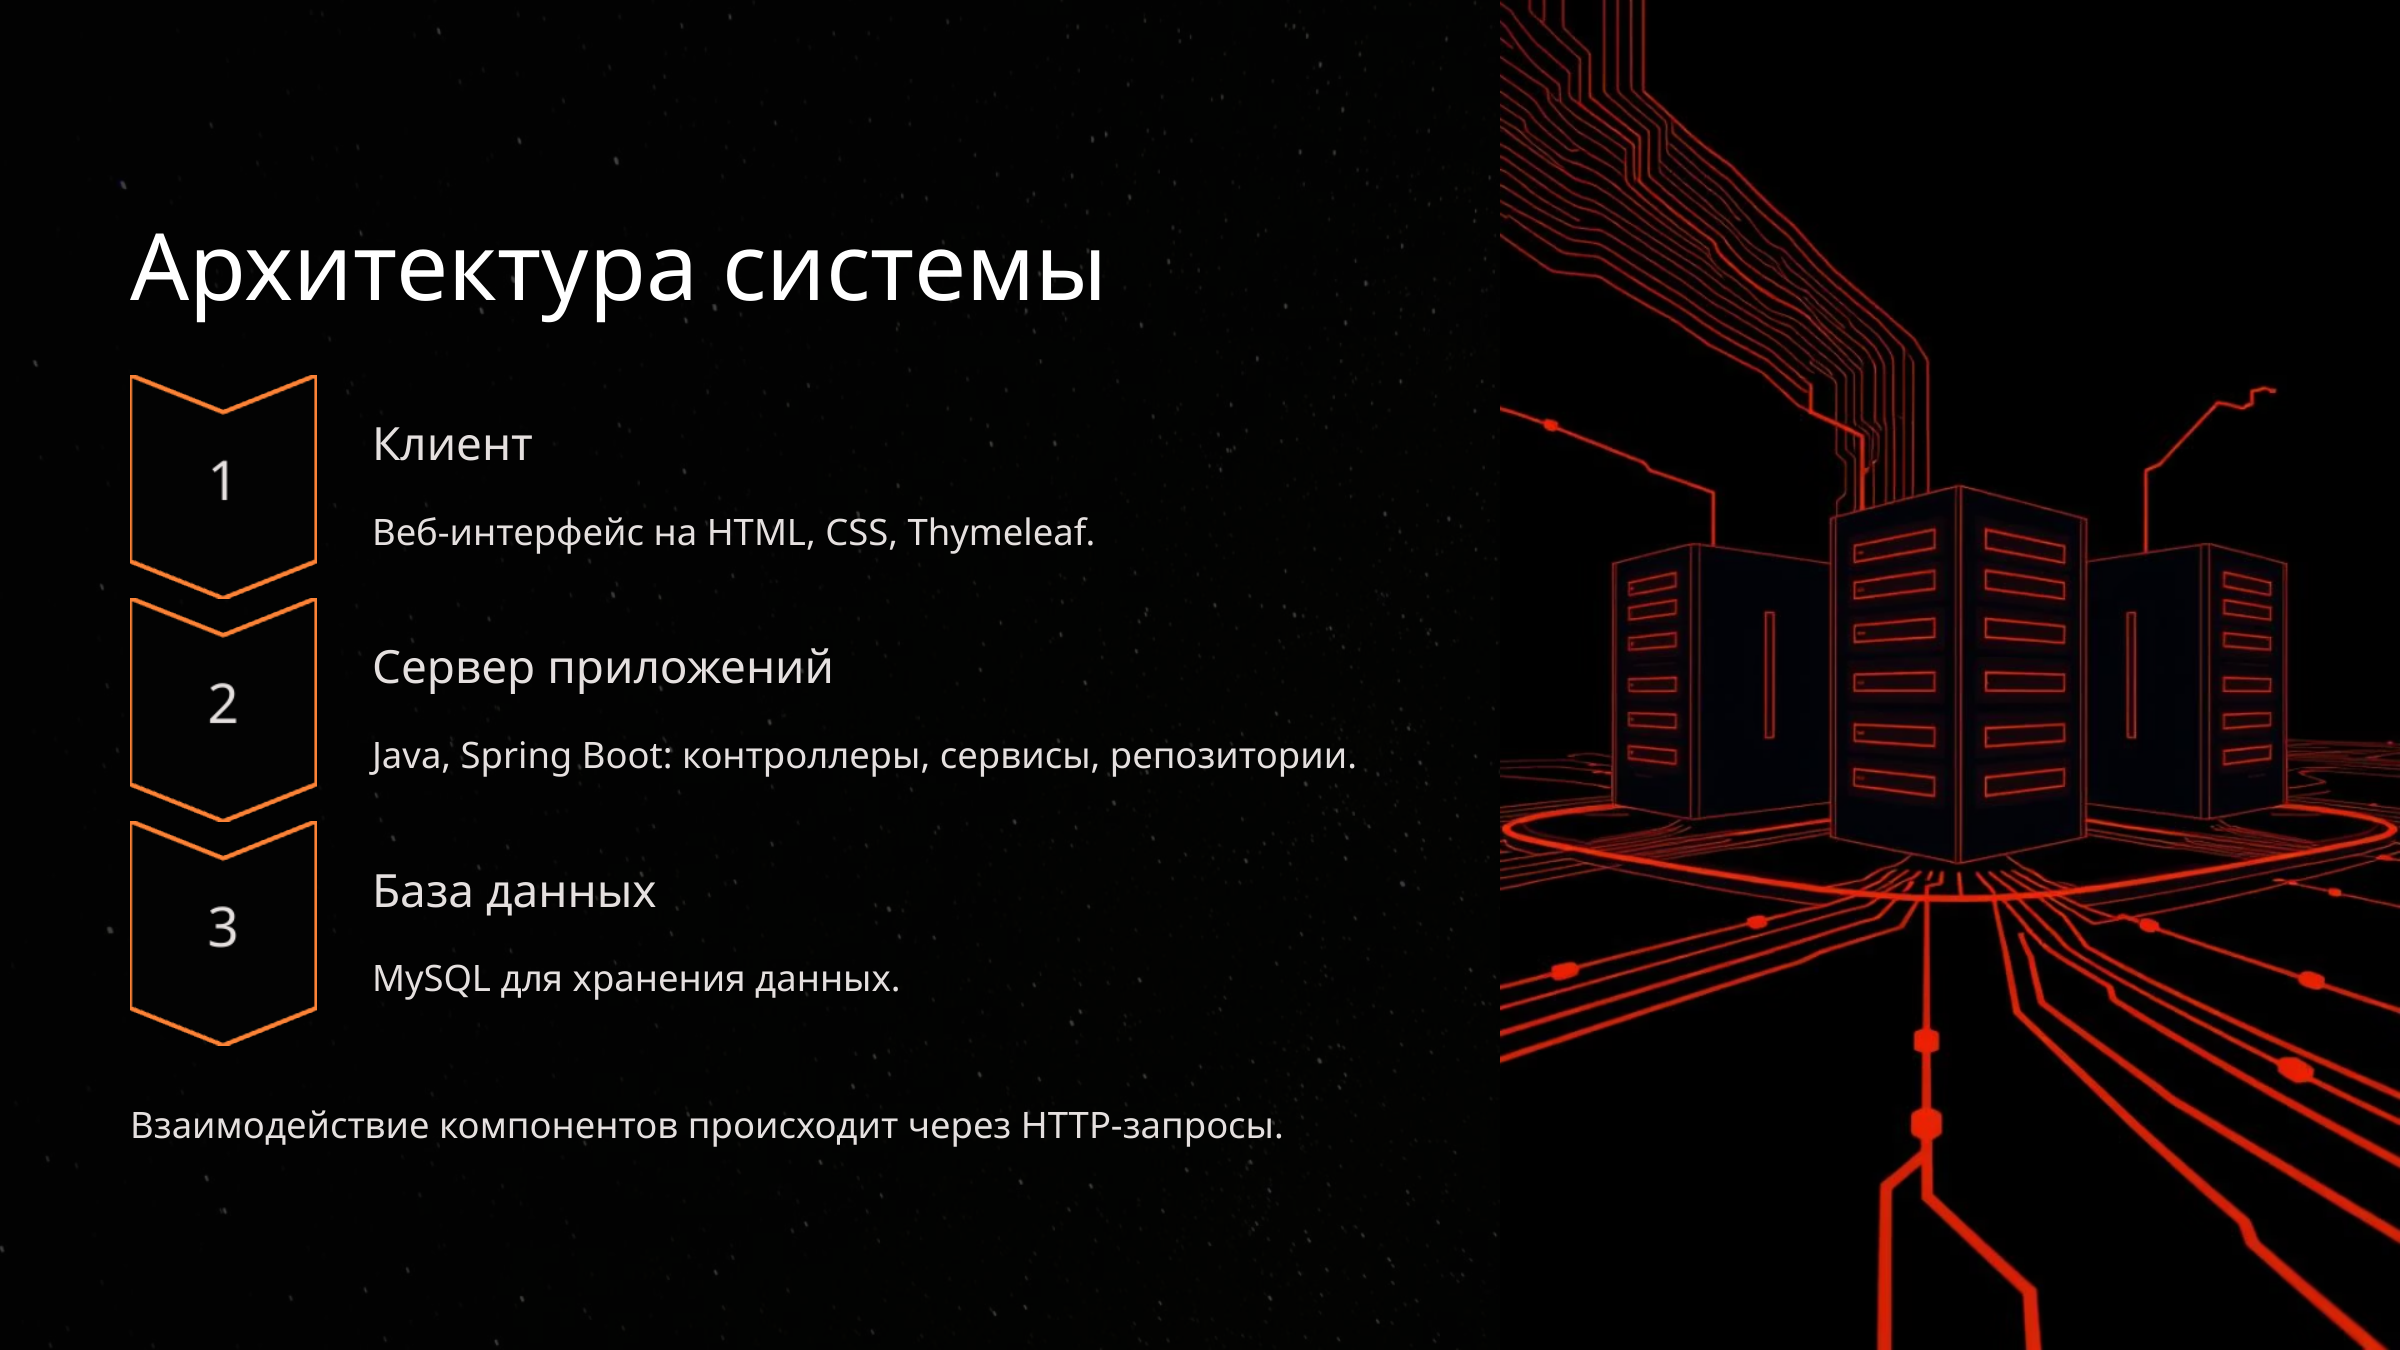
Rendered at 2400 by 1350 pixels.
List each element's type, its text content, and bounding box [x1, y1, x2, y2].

text_box Java, Spring Boot: контроллеры, сервисы, репозитории. [372, 716, 1370, 776]
text_box Сервер приложений [371, 635, 839, 694]
text_box MySQL для хранения данных. [372, 939, 1370, 1000]
picture [0, 0, 2400, 1350]
text_box База данных [371, 859, 838, 918]
text_box Веб-интерфейс на HTML, CSS, Thymeleaf. [372, 493, 1370, 553]
text_box Клиент [371, 412, 838, 471]
text_box Взаимодействие компонентов происходит через HTTP-запросы. [130, 1086, 1370, 1147]
text_box Архитектура системы [130, 203, 1103, 320]
